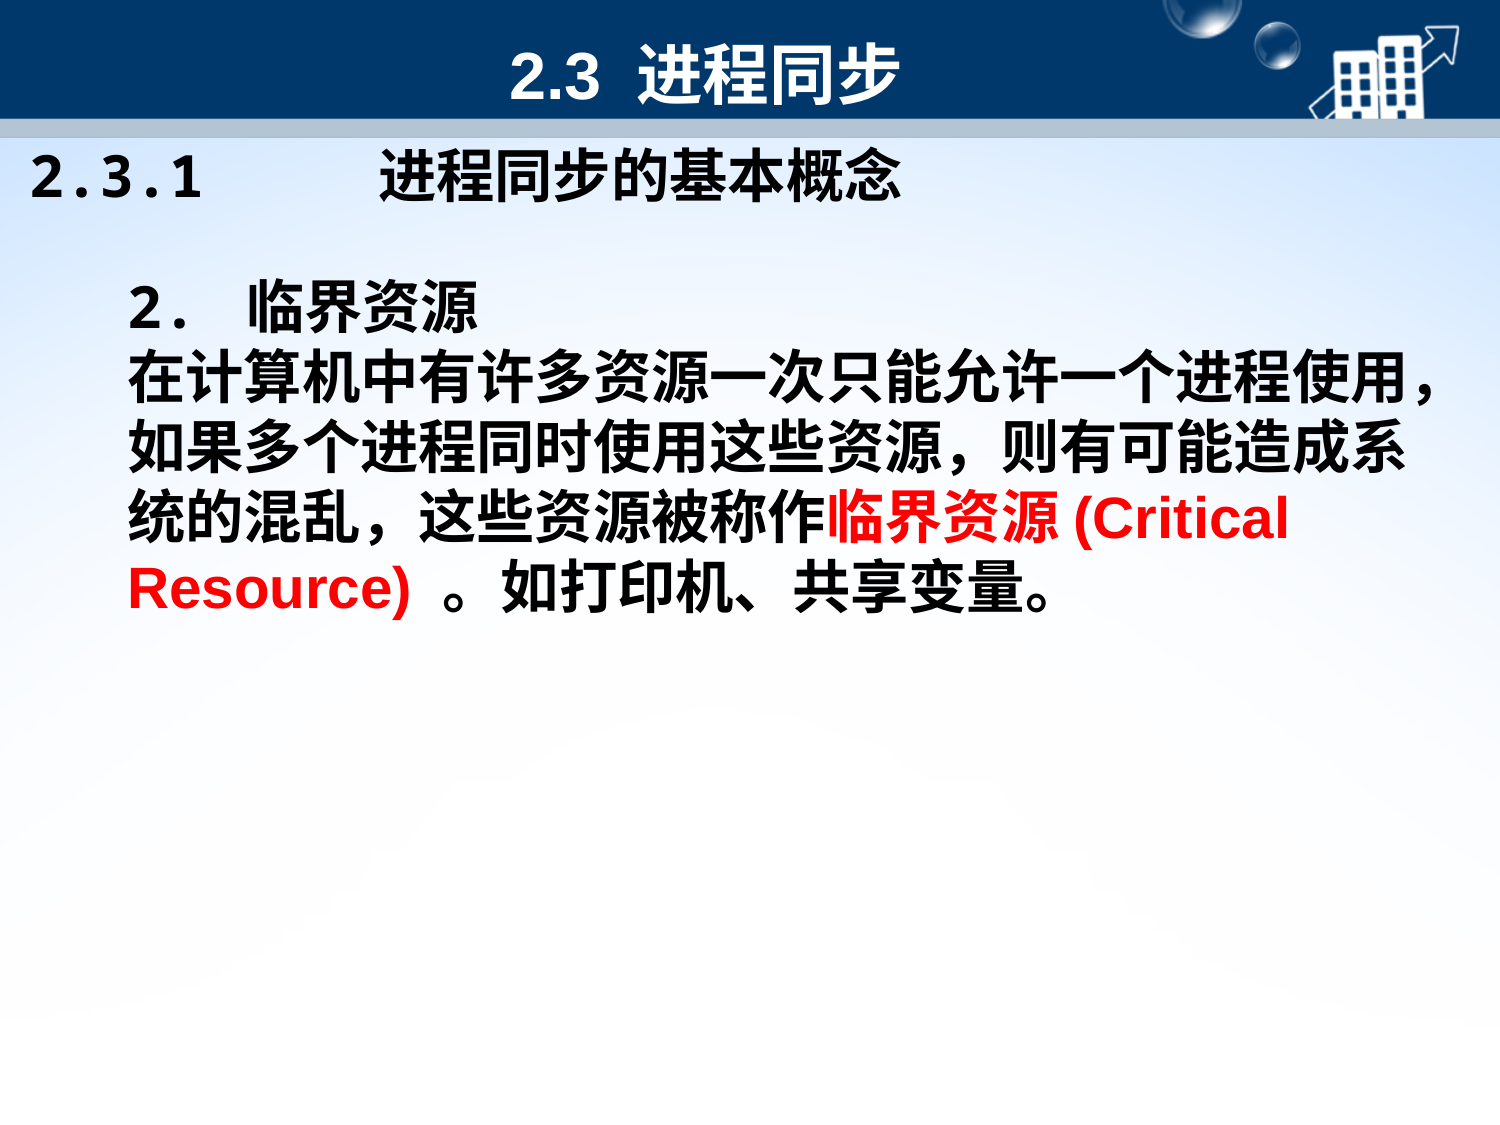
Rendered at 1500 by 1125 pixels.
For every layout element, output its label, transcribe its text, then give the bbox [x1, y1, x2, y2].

text_box 2. 临界资源 在计算机中有许多资源一次只能允许一个进程使用，如果多个进程同时使用这些资源，则有可能造成系统的混乱，这些资源被称作临界资源(Critical Resource) 。如打印机、共享变量。 [112, 262, 1458, 698]
text_box 2.3.1 进程同步的基本概念 [14, 132, 918, 217]
title 2.3 进程同步 [75, 45, 1338, 100]
picture [0, 0, 1500, 1125]
